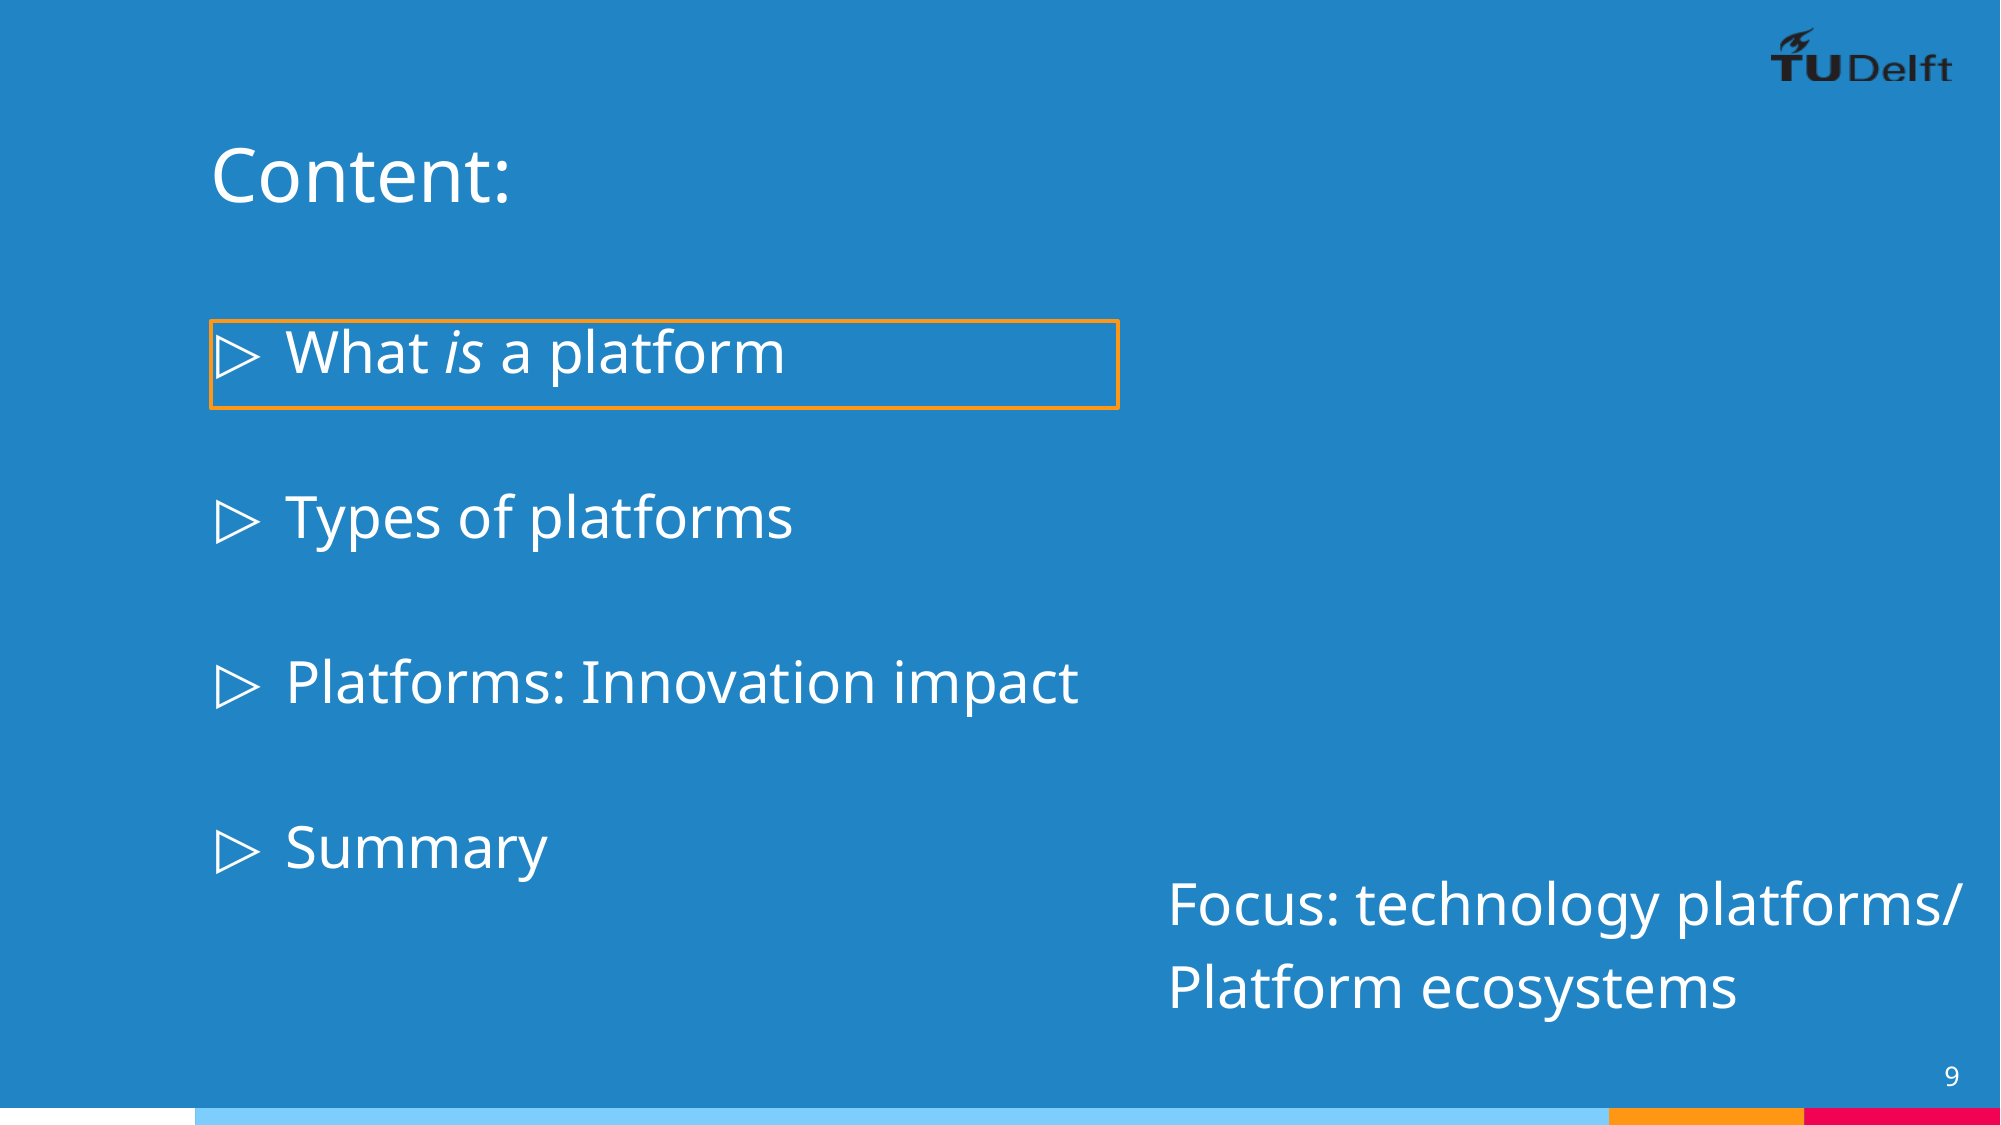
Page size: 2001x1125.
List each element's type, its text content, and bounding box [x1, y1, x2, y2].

list What is a platform Types of platforms Platforms: Innovation impact Summary [195, 300, 1609, 1078]
text_box [209, 319, 1120, 410]
title Content: [195, 45, 1609, 233]
slide_number 9 [1854, 1043, 1975, 1113]
text_box Focus: technology platforms/ Platform ecosystems [1146, 860, 2000, 1028]
